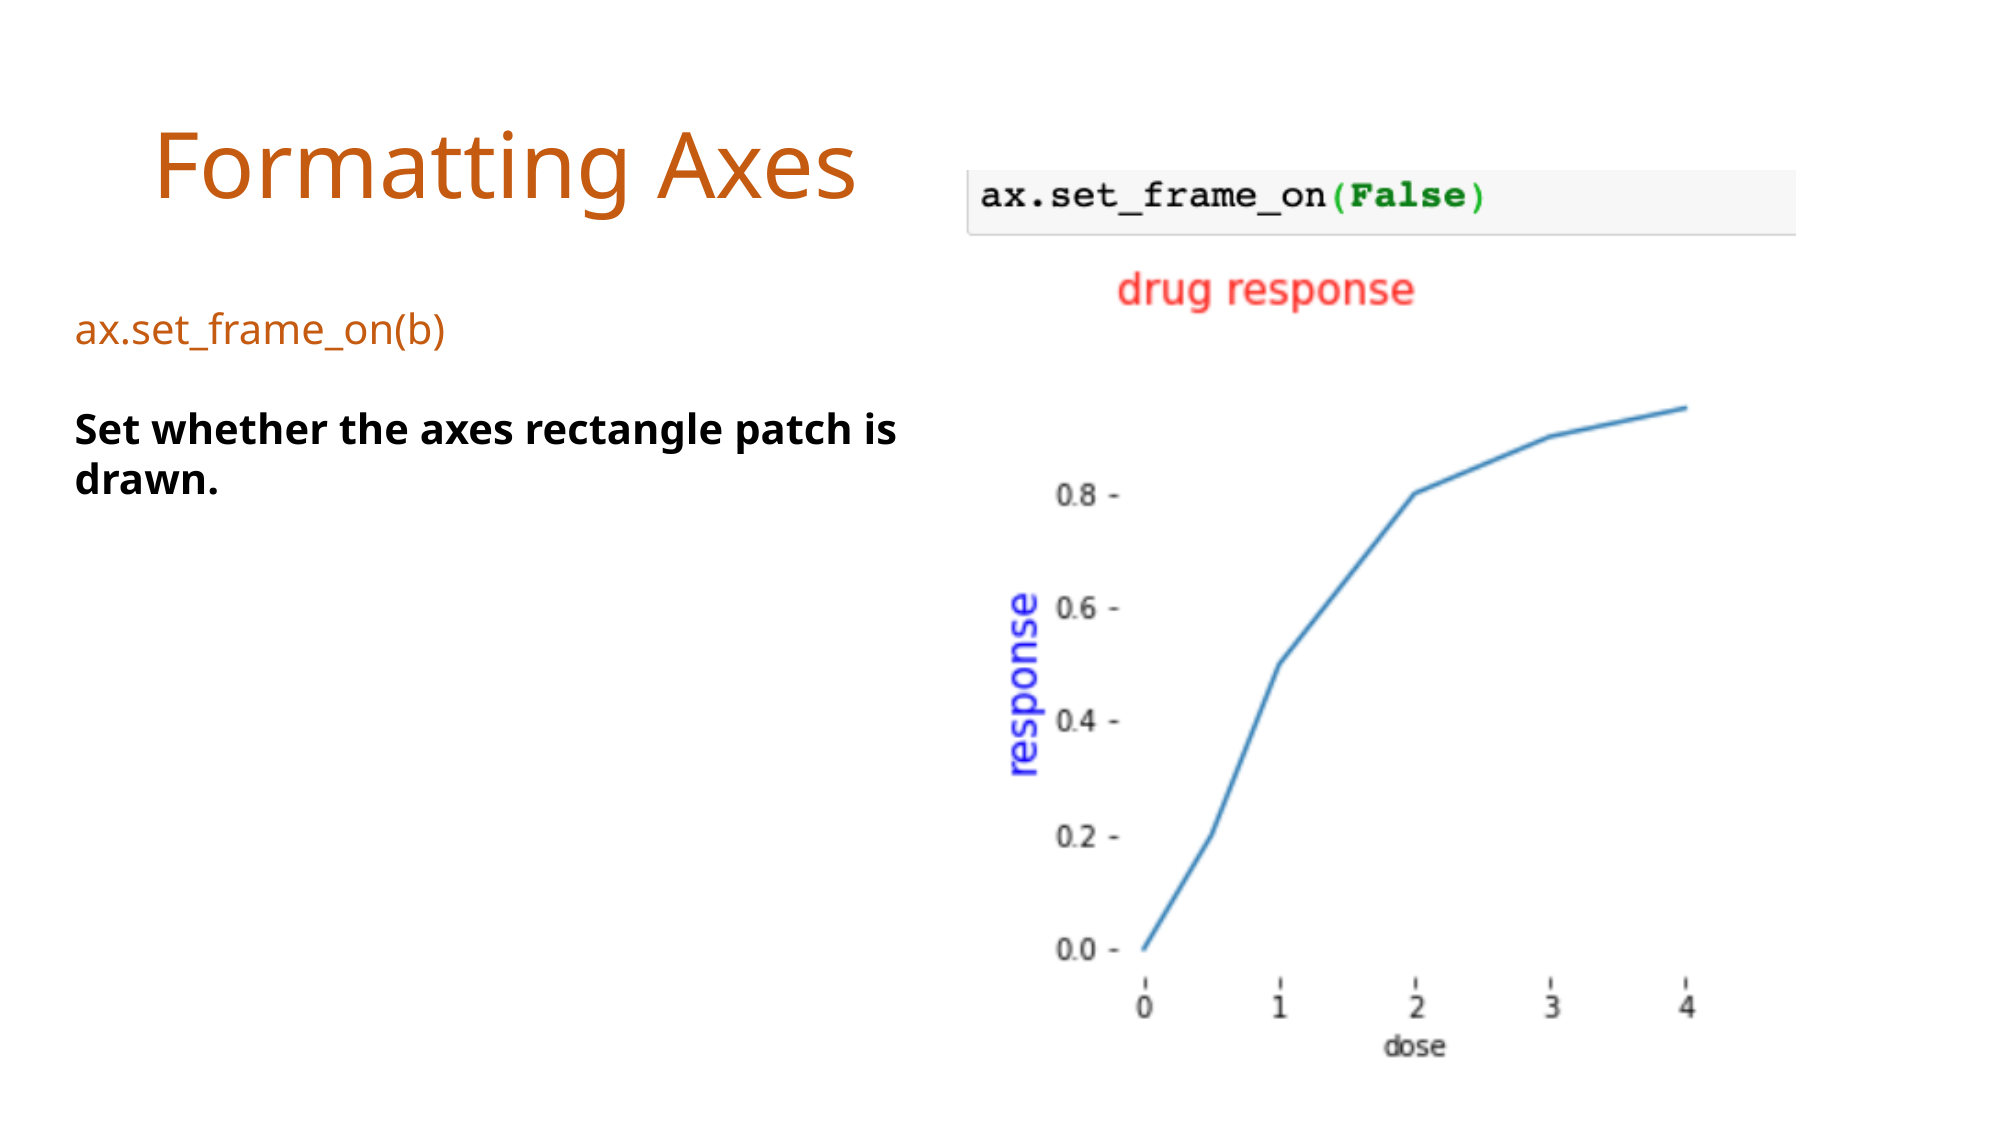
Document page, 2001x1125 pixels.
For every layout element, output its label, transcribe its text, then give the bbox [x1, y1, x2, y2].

title Formatting Axes [137, 59, 1863, 278]
text_box ax.set_frame_on(b) Set whether the axes rectangle patch is drawn. [59, 295, 946, 511]
picture [946, 170, 1796, 1077]
